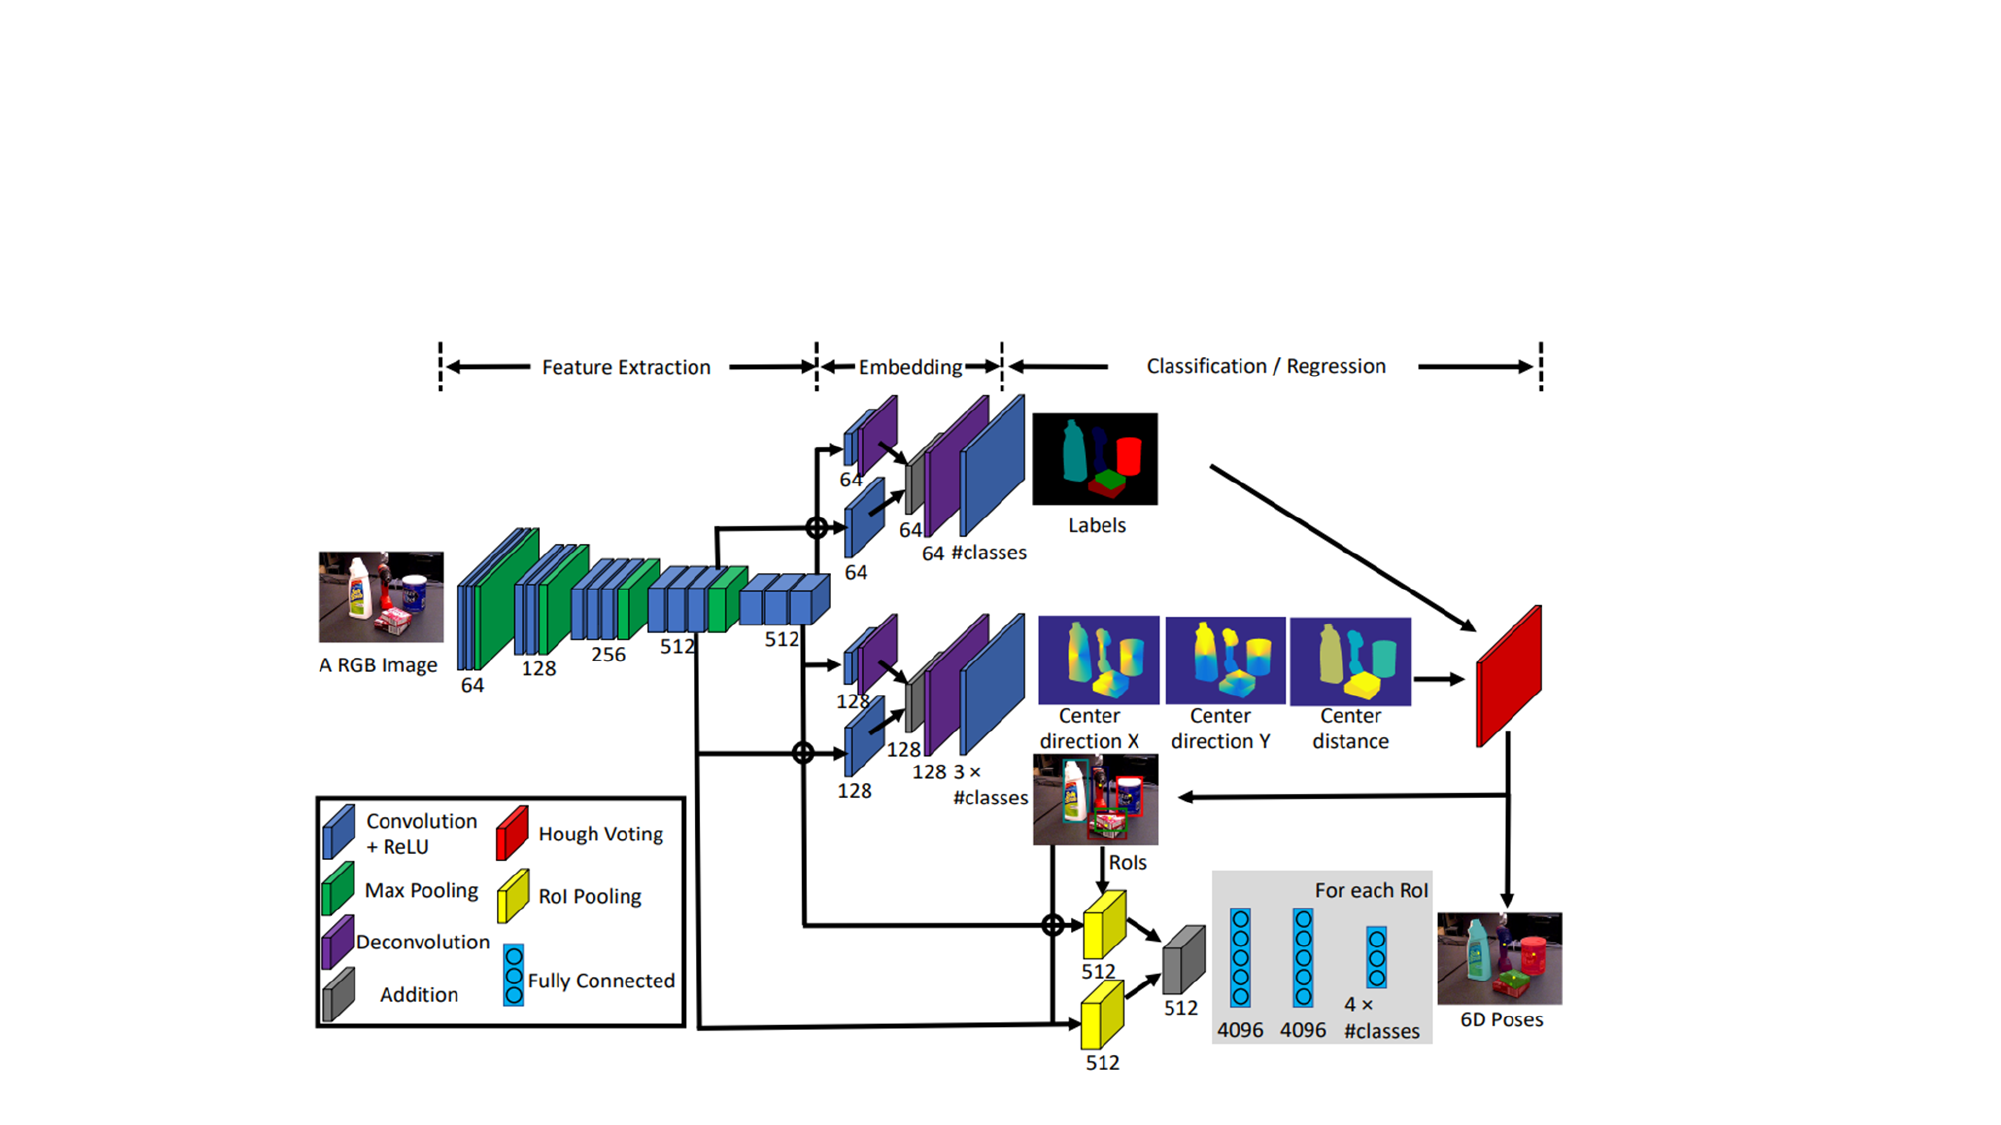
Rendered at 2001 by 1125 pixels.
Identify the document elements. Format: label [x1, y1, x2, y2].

picture [286, 304, 1615, 1088]
